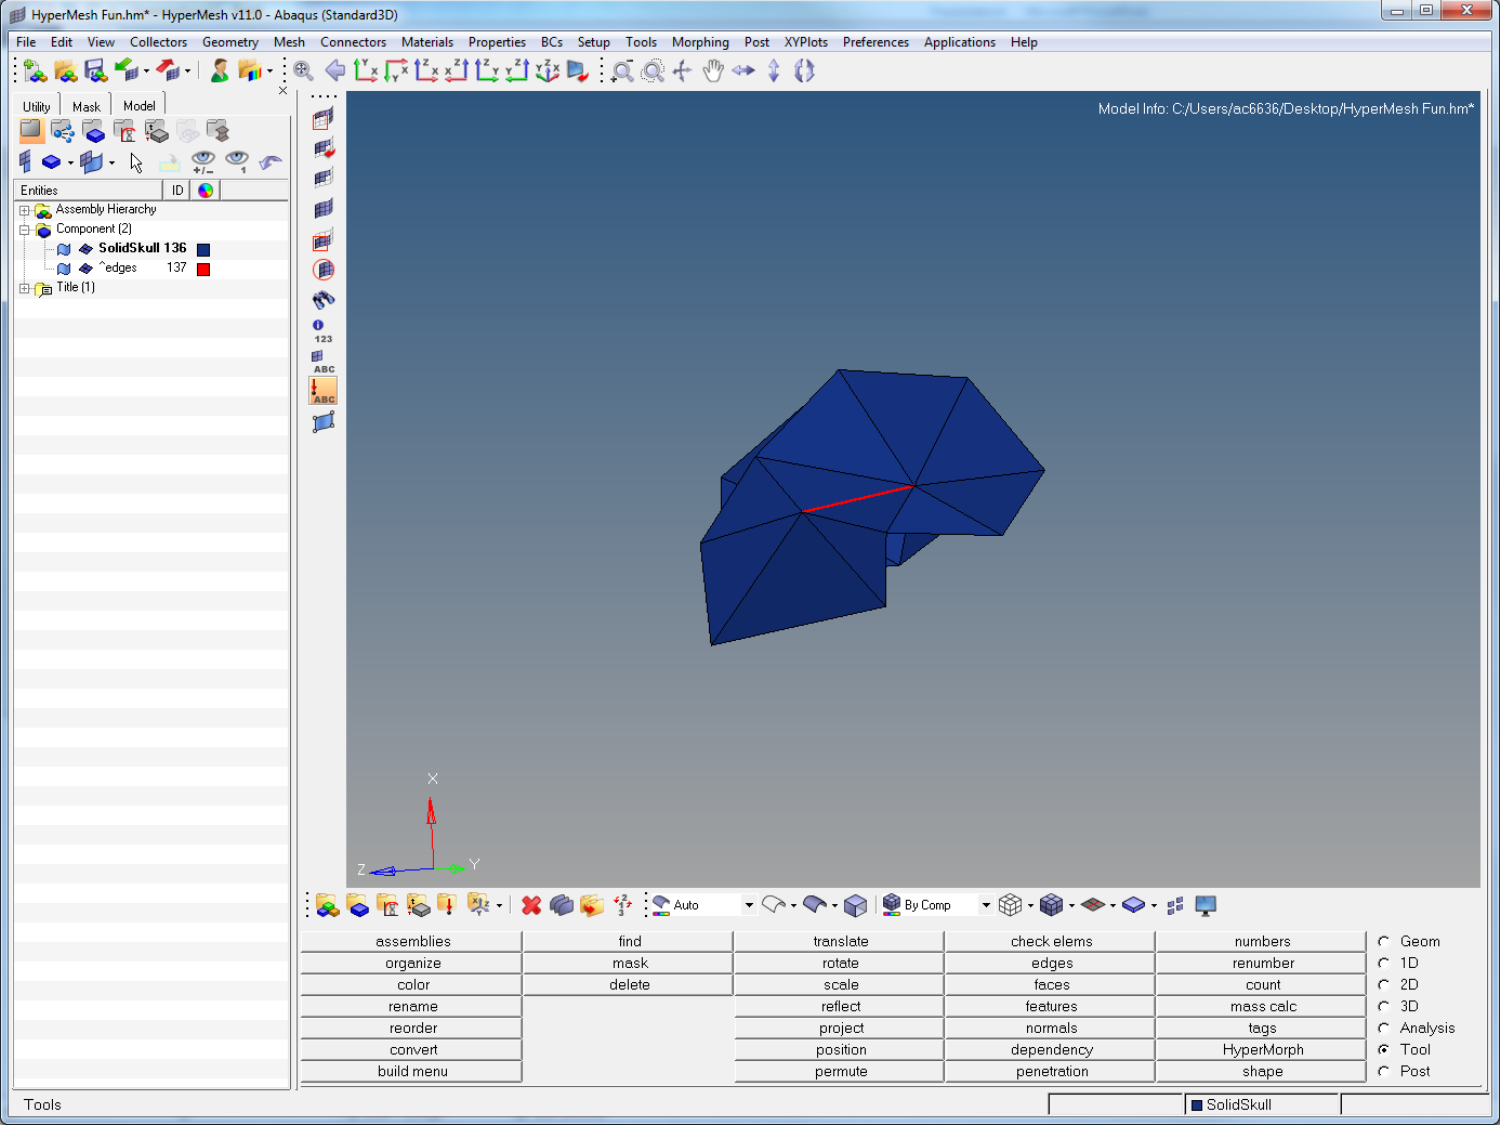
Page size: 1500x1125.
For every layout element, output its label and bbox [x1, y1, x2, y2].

list [0, 0, 1500, 1125]
